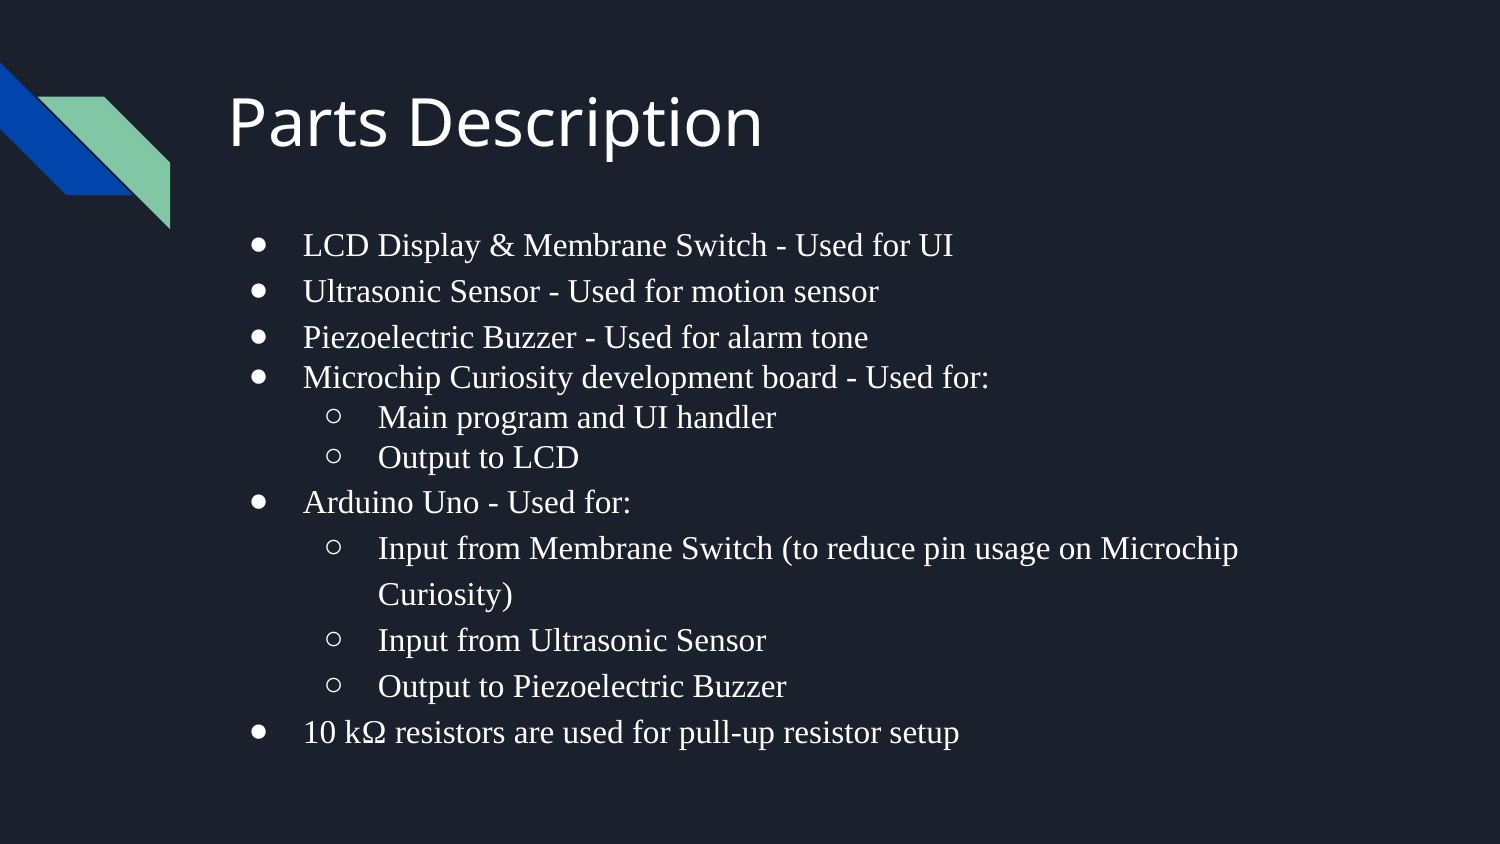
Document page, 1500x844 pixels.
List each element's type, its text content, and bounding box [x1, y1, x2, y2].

list LCD Display & Membrane Switch - Used for UI Ultrasonic Sensor - Used for motion sensor Piezoelectric Buzzer - Used for alarm tone Microchip Curiosity development board - Used for: Main program and UI handler Output to LCD Arduino Uno - Used for: Input from Membrane Switch (to reduce pin usage on Microchip Curiosity) Input from Ultrasonic Sensor Output to Piezoelectric Buzzer 10 kΩ resistors are used for pull-up resistor setup [212, 202, 1368, 737]
title Parts Description [212, 64, 1368, 202]
